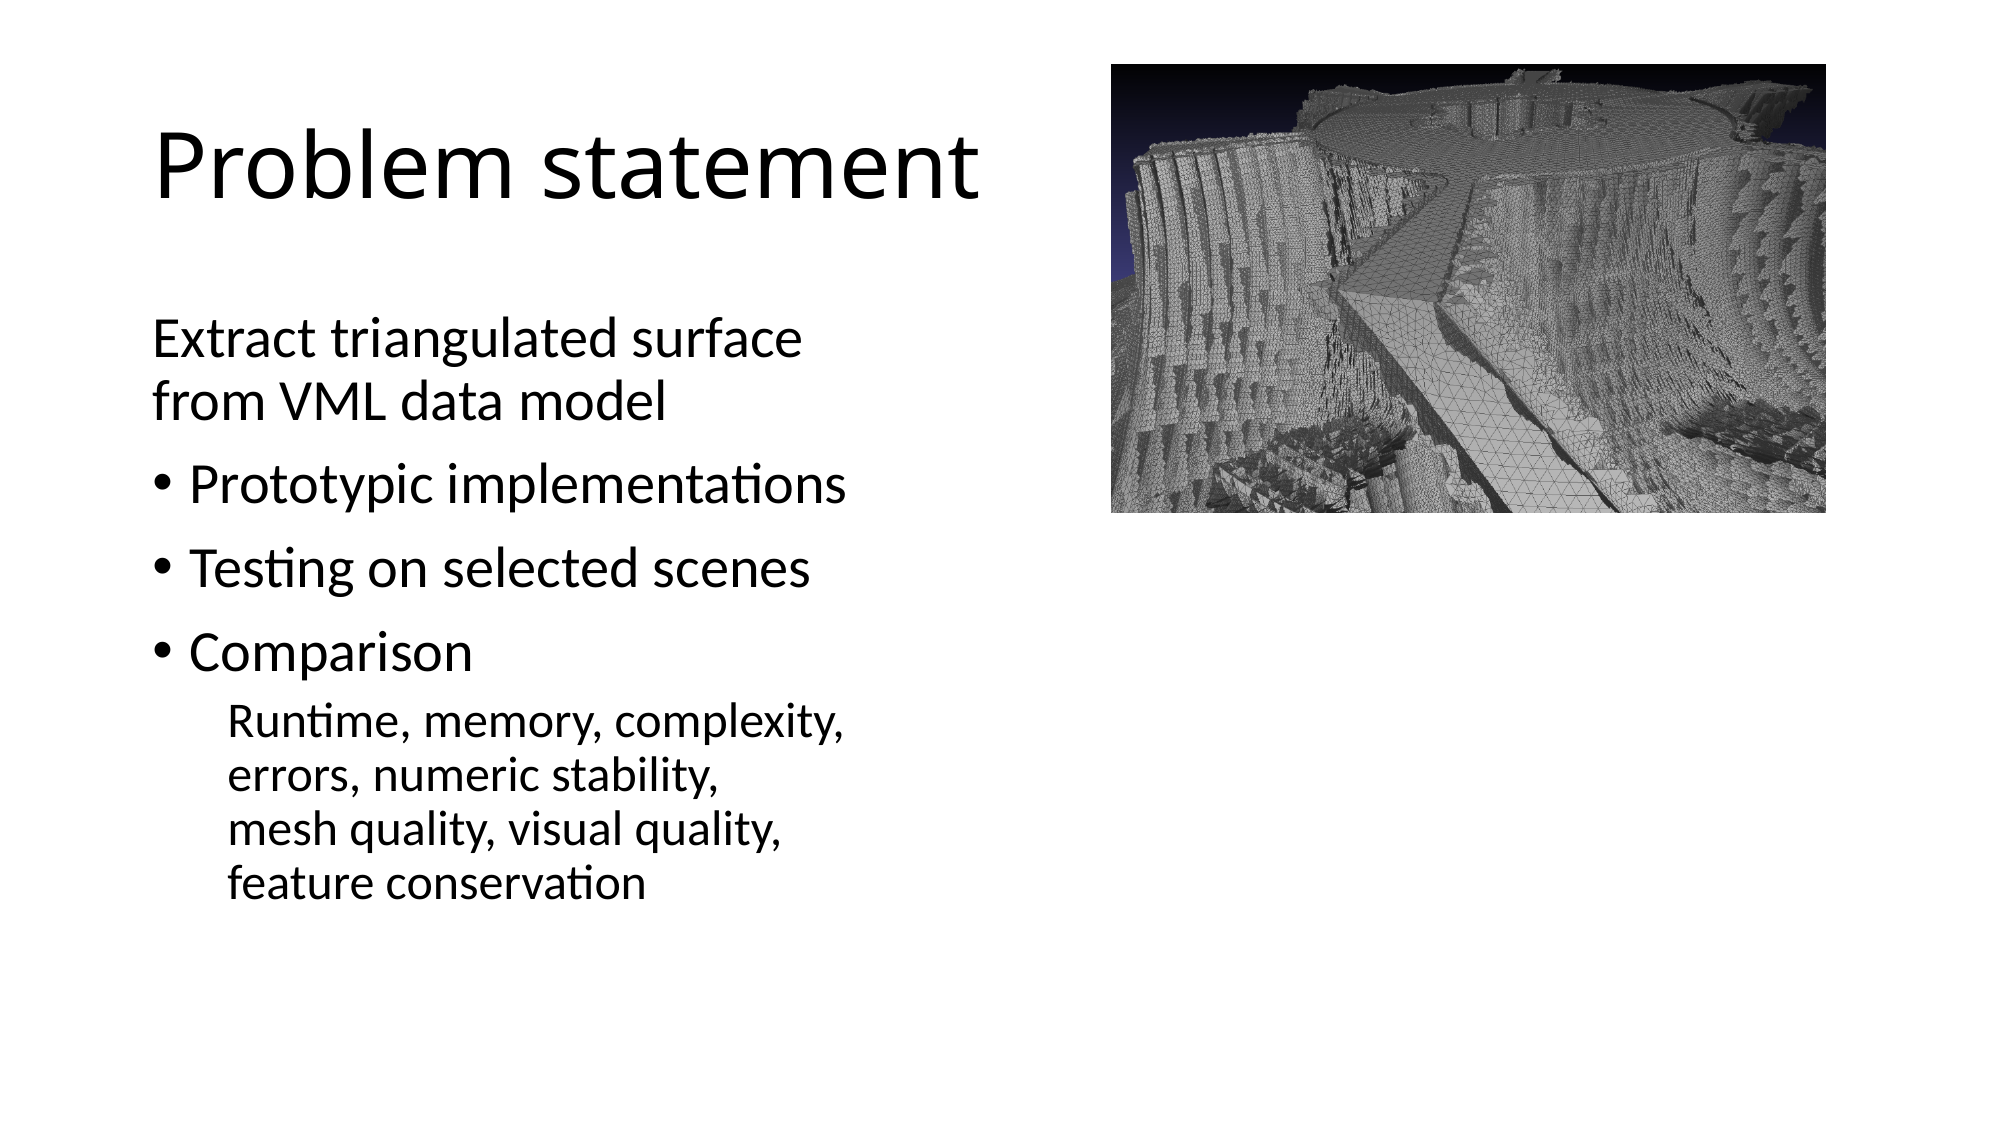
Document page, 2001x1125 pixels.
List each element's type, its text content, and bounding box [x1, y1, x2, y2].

title Problem statement [137, 59, 1863, 278]
list Extract triangulated surface from VML data model Prototypic implementations Testing on selected scenes Comparison Runtime, memory, complexity, errors, numeric stability, mesh quality, visual quality, feature conservation [137, 299, 1863, 1014]
picture [1110, 64, 1826, 513]
